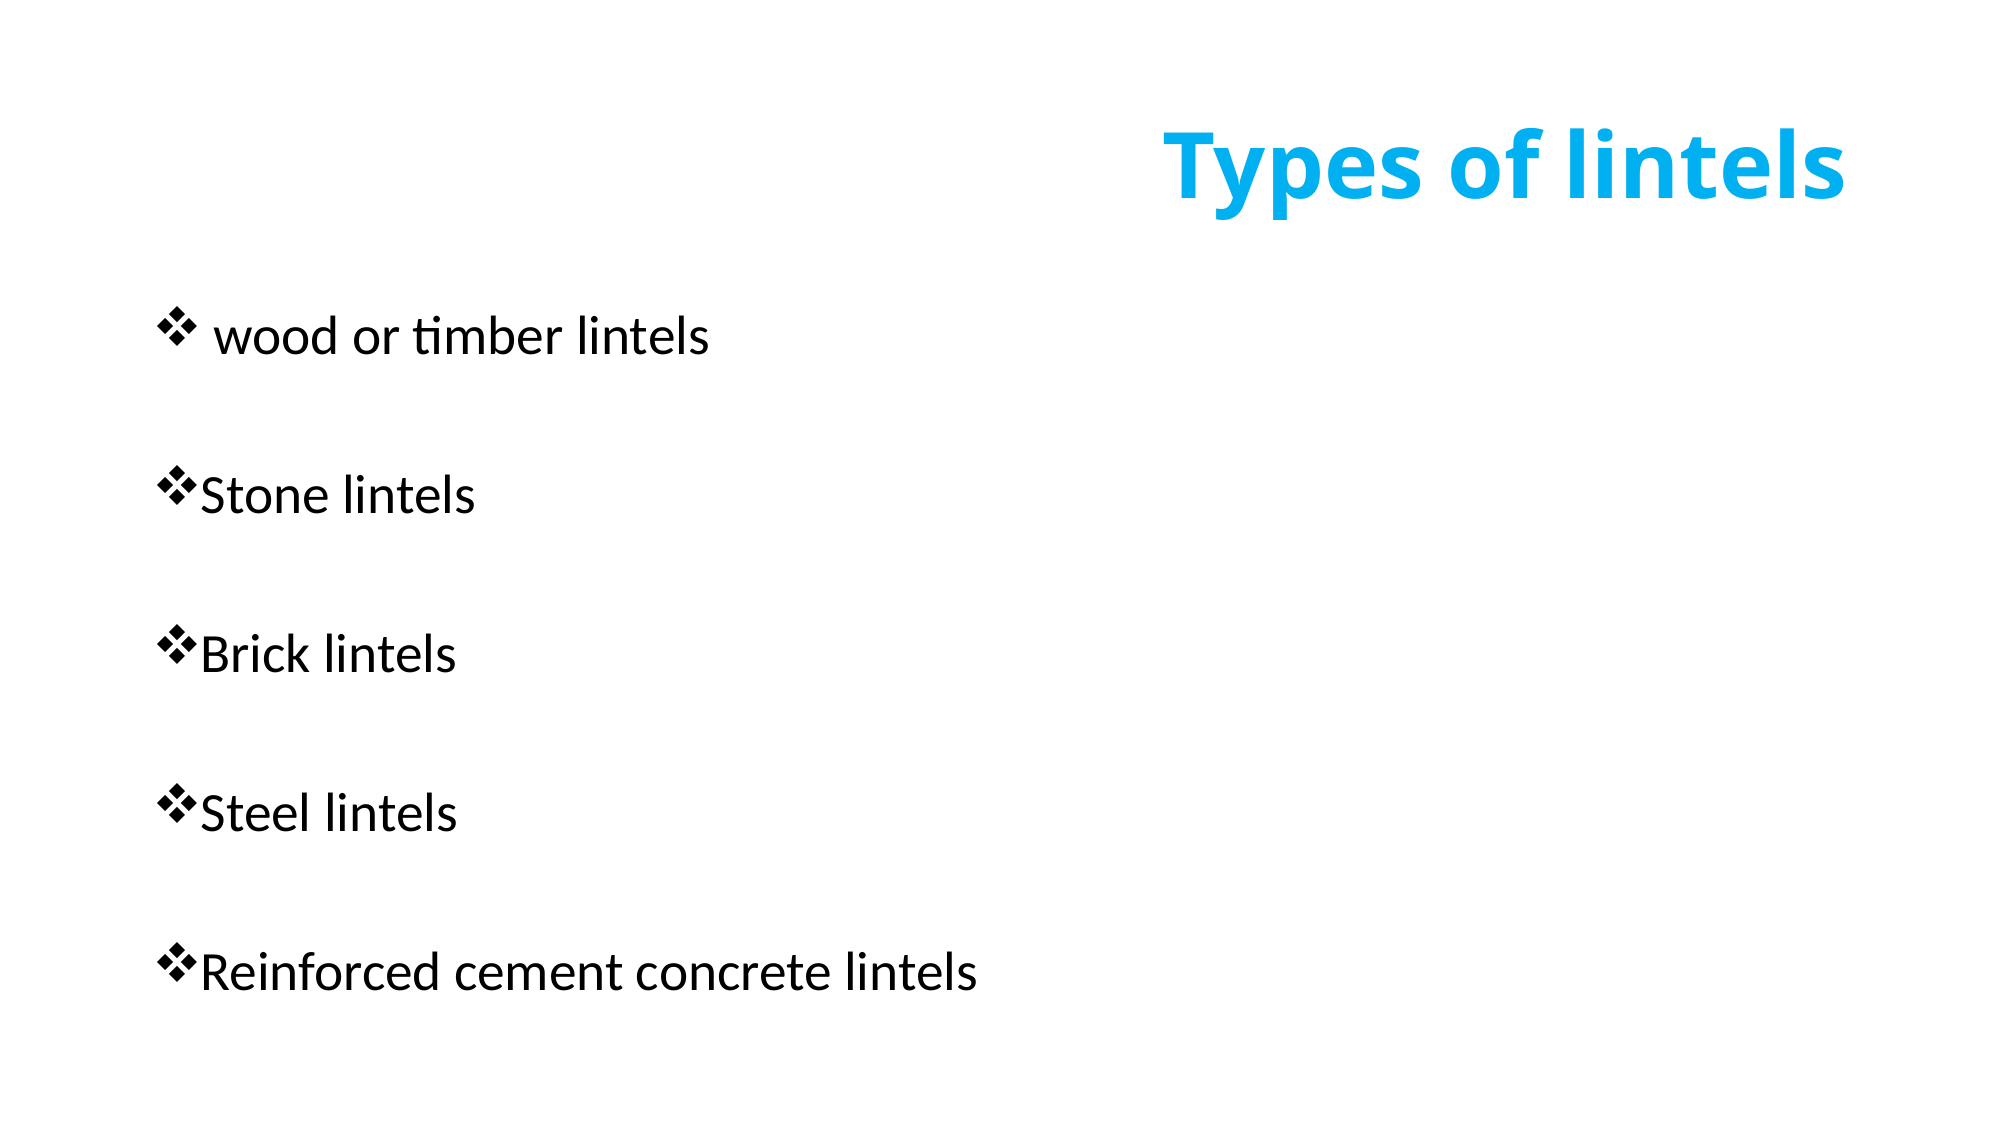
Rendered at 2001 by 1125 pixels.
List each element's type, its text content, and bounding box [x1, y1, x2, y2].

list wood or timber lintels Stone lintels Brick lintels Steel lintels Reinforced cement concrete lintels [137, 299, 1863, 1014]
title Types of lintels [137, 59, 1863, 278]
